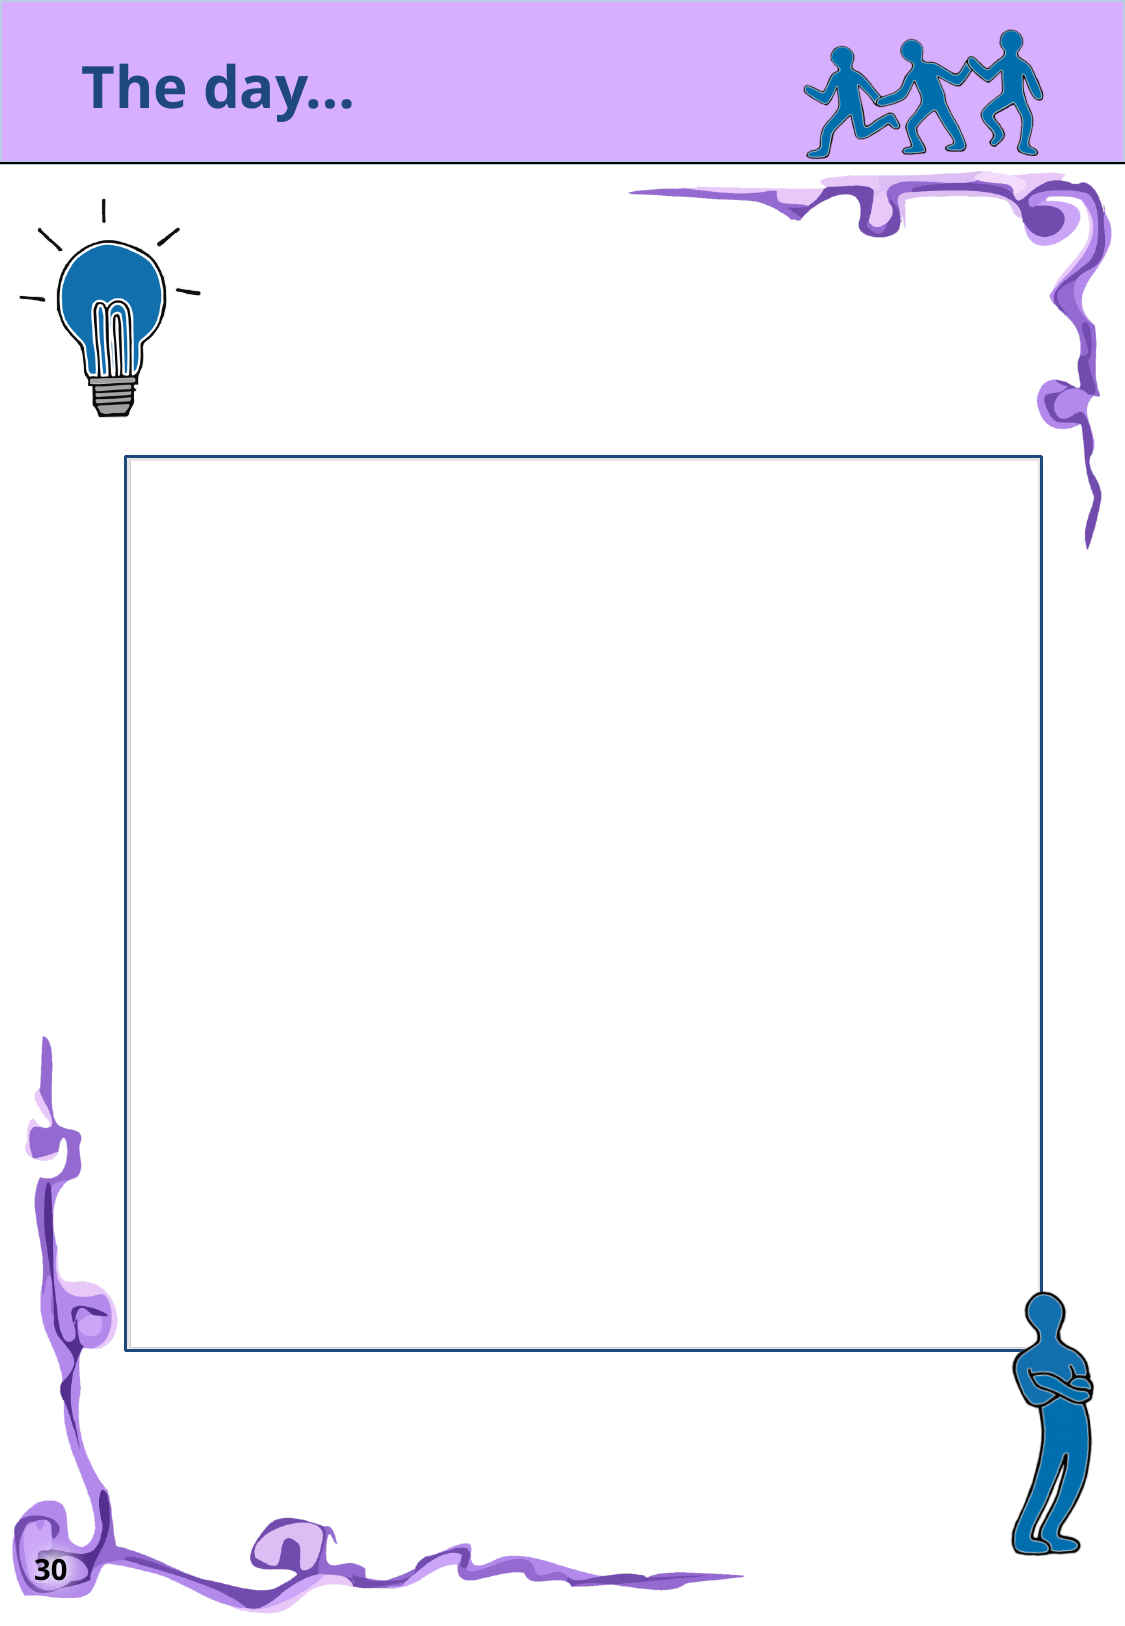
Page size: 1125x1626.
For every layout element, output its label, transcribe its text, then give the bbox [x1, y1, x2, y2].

picture [0, 22, 1125, 1625]
text_box [0, 0, 1125, 138]
text_box The day… [66, 5, 1118, 137]
